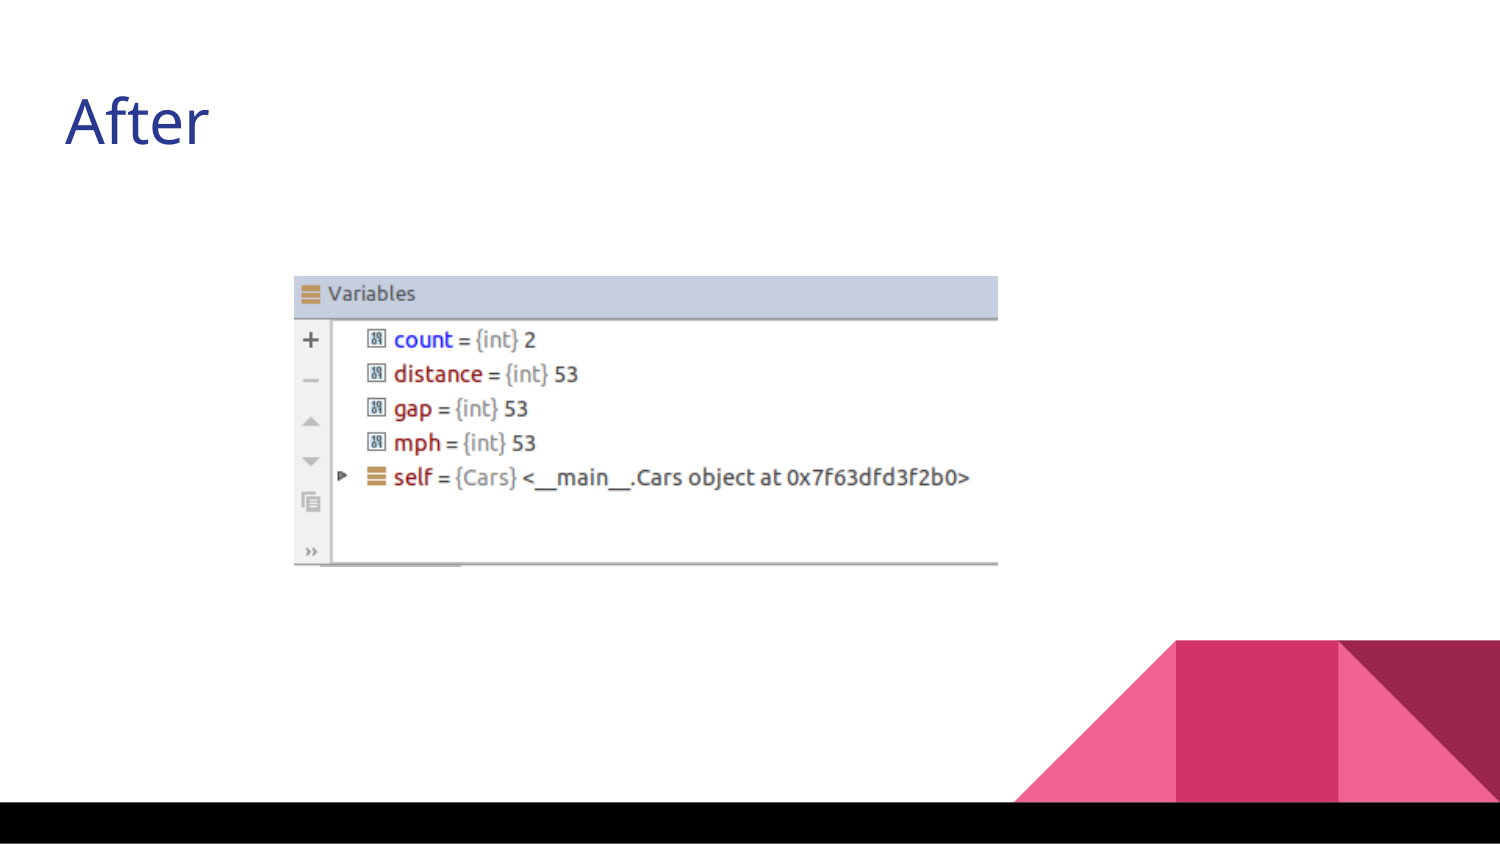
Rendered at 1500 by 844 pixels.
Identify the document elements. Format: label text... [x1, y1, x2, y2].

text_box After [51, 67, 1449, 167]
picture [294, 276, 999, 568]
text_box [51, 201, 1449, 750]
